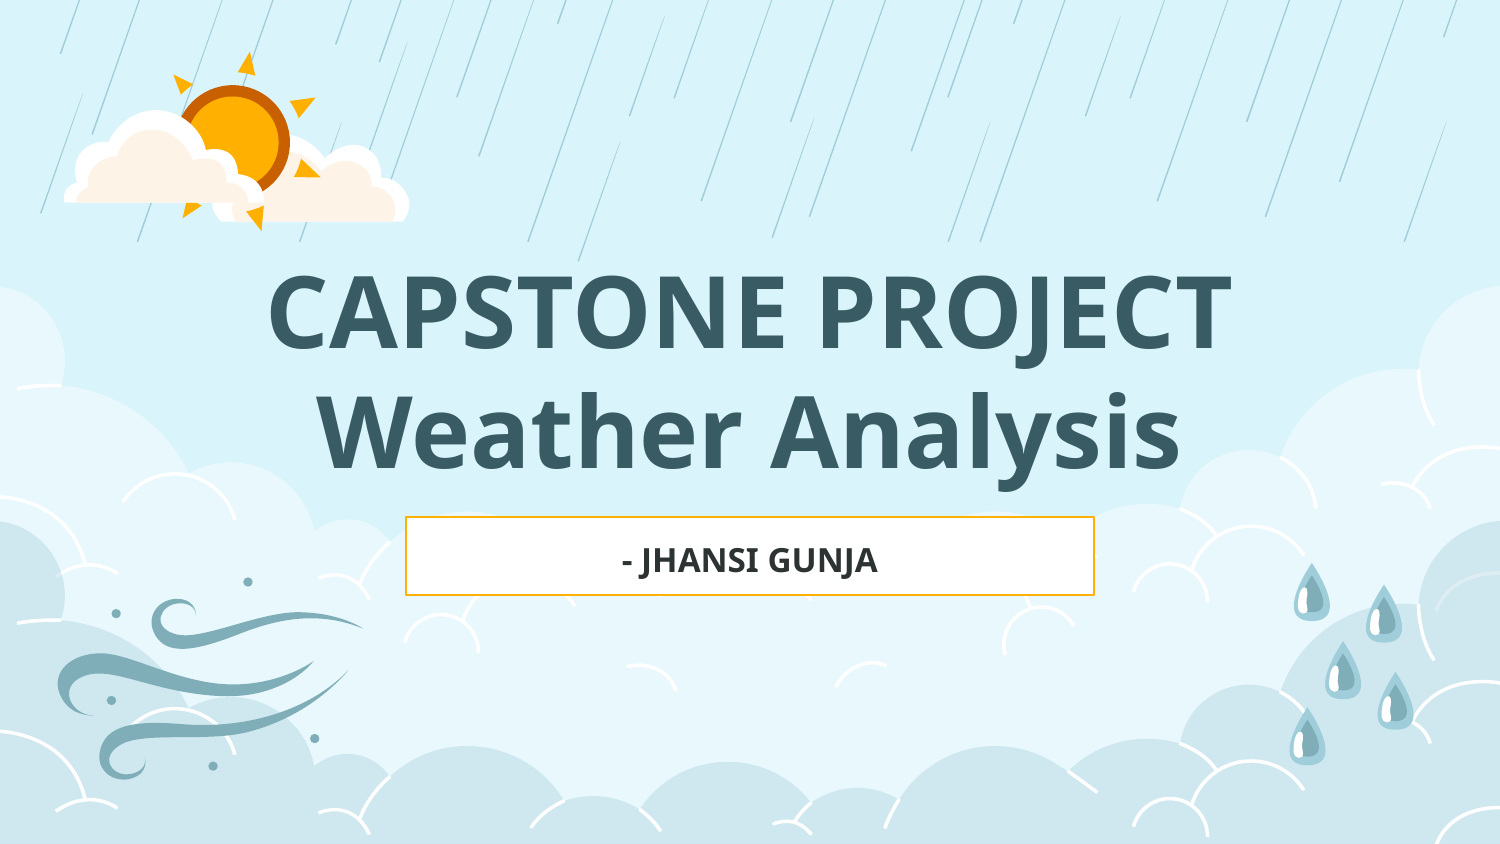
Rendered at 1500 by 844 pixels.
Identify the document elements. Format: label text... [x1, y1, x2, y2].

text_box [1266, 562, 1437, 766]
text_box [50, 576, 364, 780]
subtitle - JHANSI GUNJA [405, 516, 1095, 596]
title CAPSTONE PROJECT Weather Analysis [112, 248, 1388, 504]
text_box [60, 51, 415, 232]
